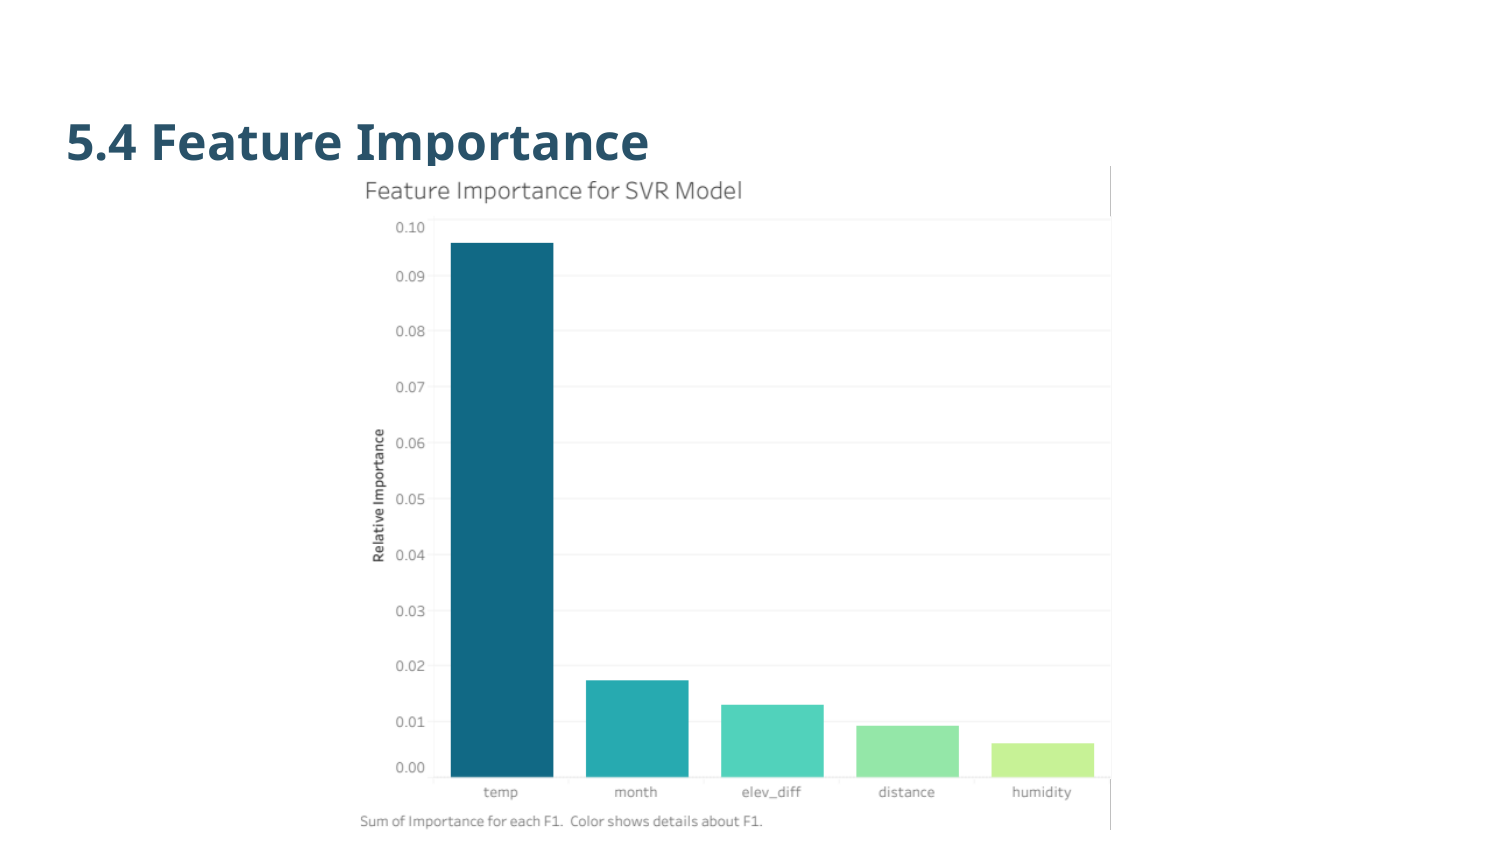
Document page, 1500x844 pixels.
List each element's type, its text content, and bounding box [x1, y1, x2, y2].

text_box 5.4 Feature Importance [51, 48, 1449, 186]
picture [360, 166, 1112, 830]
